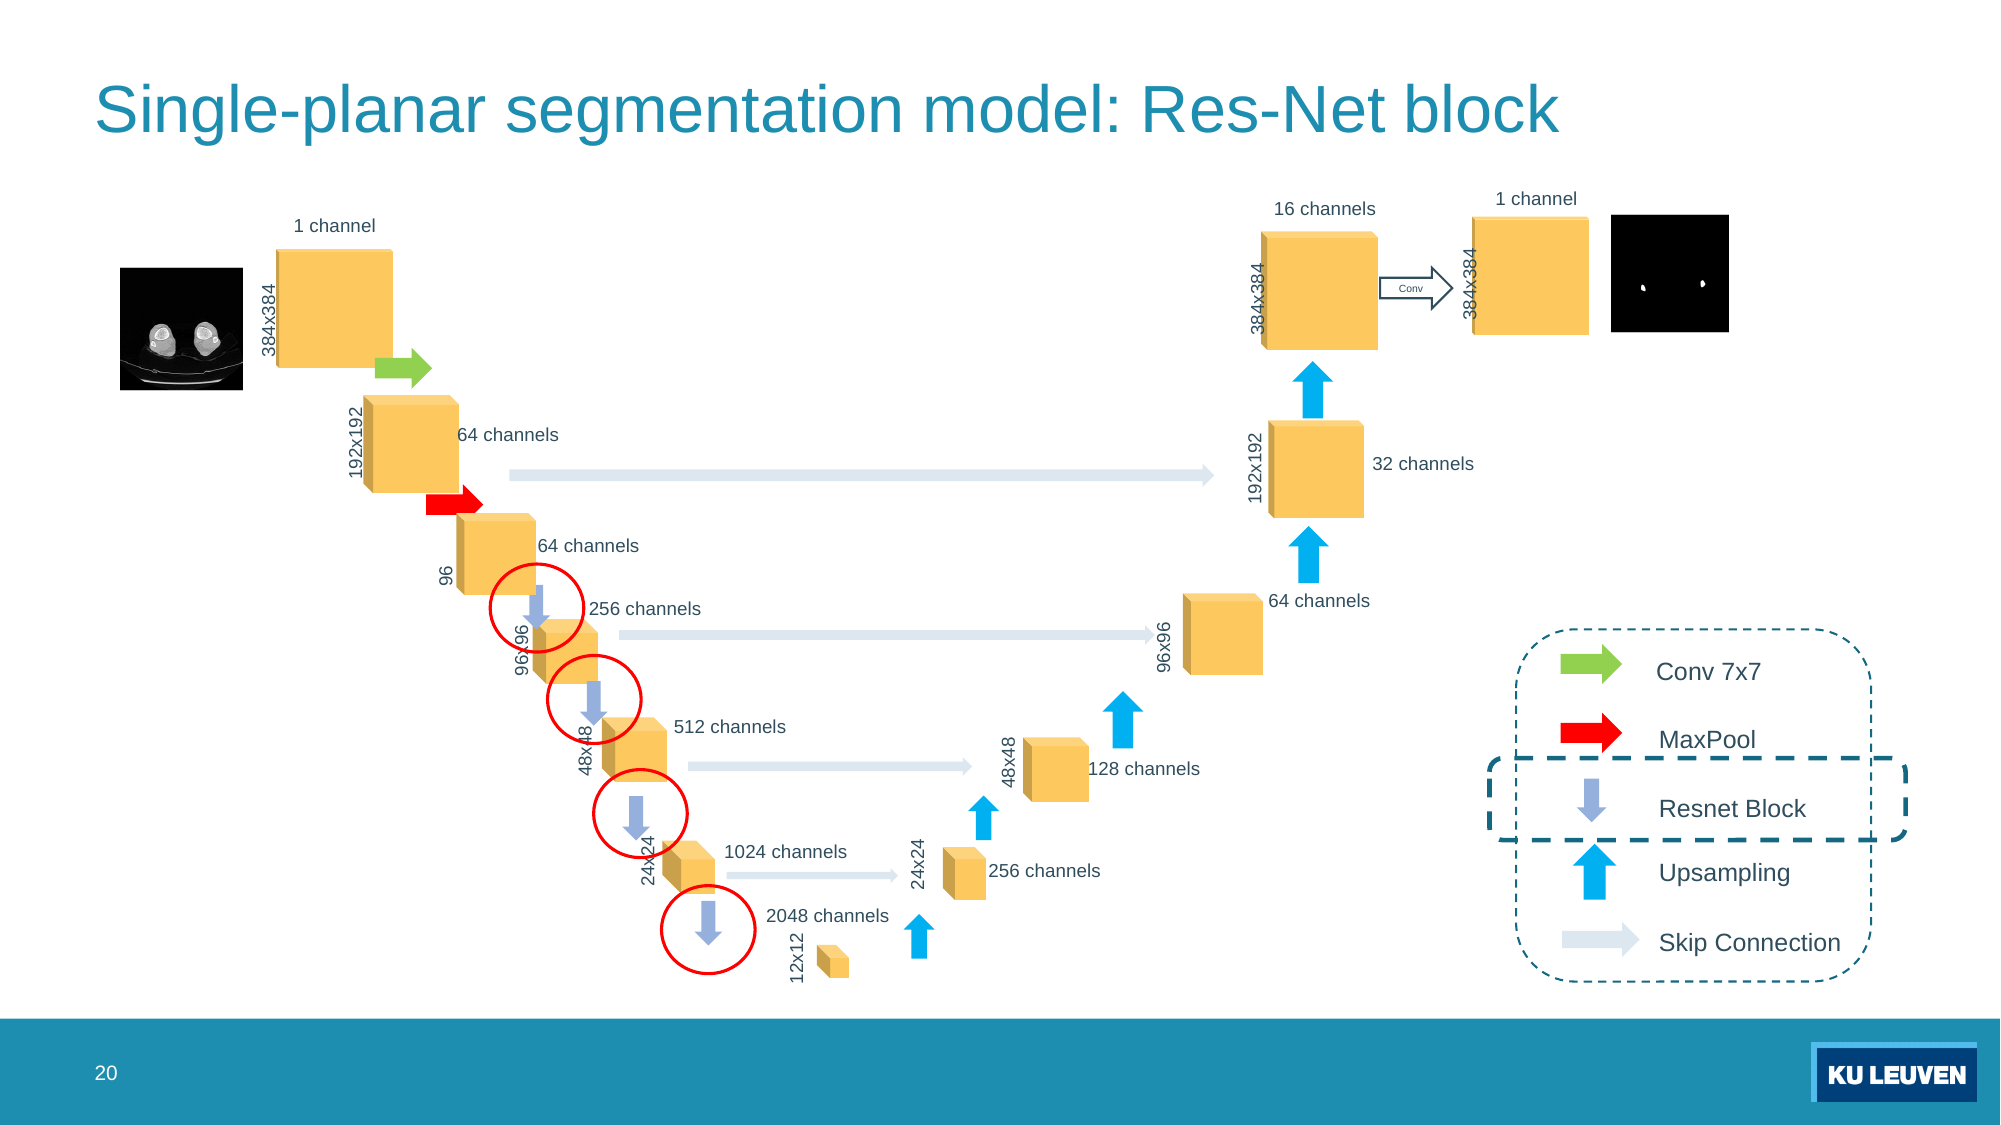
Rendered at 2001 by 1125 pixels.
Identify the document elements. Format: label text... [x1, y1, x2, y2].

picture [1607, 211, 1732, 336]
slide_number 20 [94, 1018, 201, 1125]
picture [116, 264, 246, 394]
text_box [1872, 757, 1907, 842]
picture [1811, 1042, 1977, 1102]
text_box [249, 179, 1872, 999]
title Single-planar segmentation model: Res-Net block [94, 36, 1906, 176]
